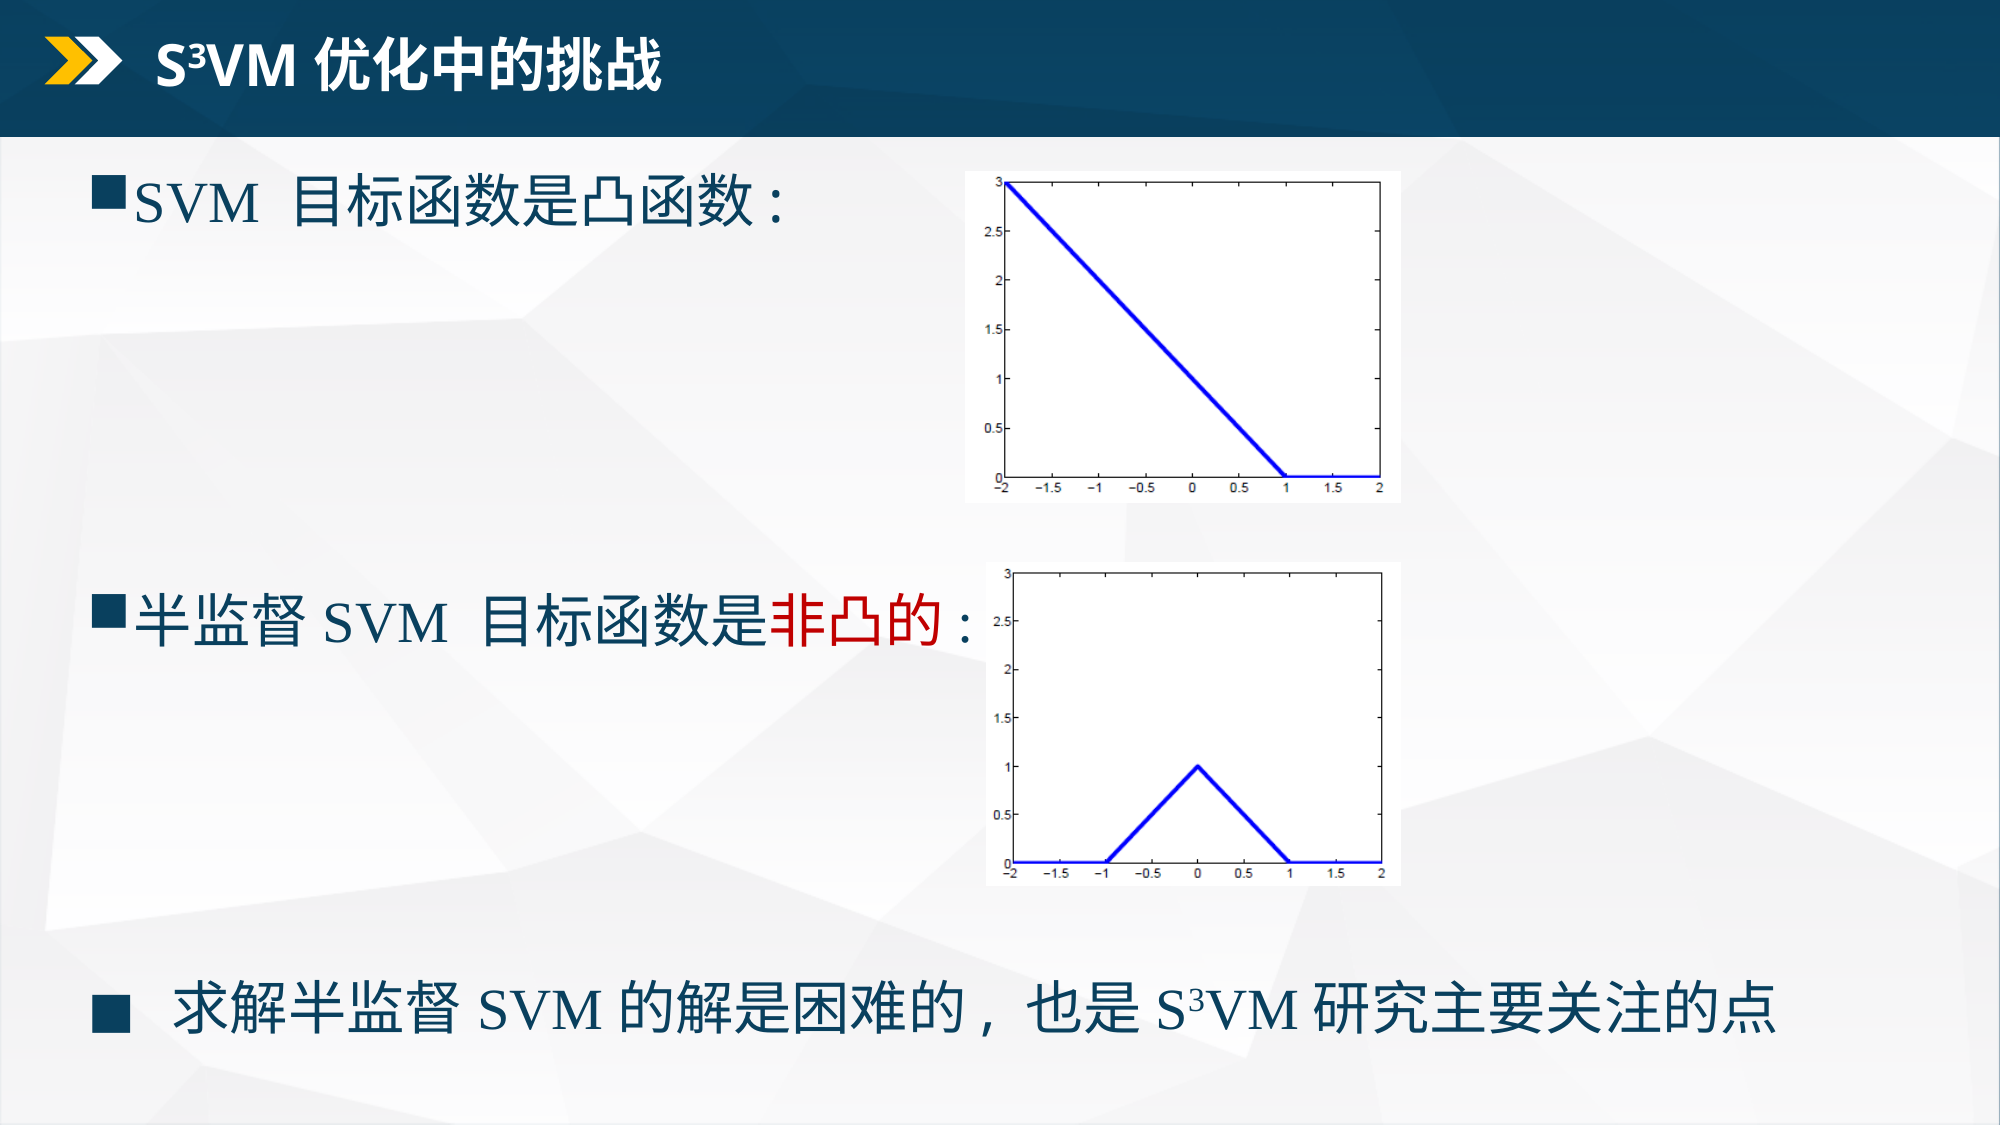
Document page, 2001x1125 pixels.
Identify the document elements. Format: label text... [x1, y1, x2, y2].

list S3VM优化中的挑战 [140, 28, 1242, 93]
list SVM 目标函数是凸函数: 半监督SVM 目标函数是非凸的: ◼求解半监督SVM的解是困难的, 也是S3VM研究主要关注的点 [72, 156, 1968, 1111]
picture [0, 0, 2000, 1125]
